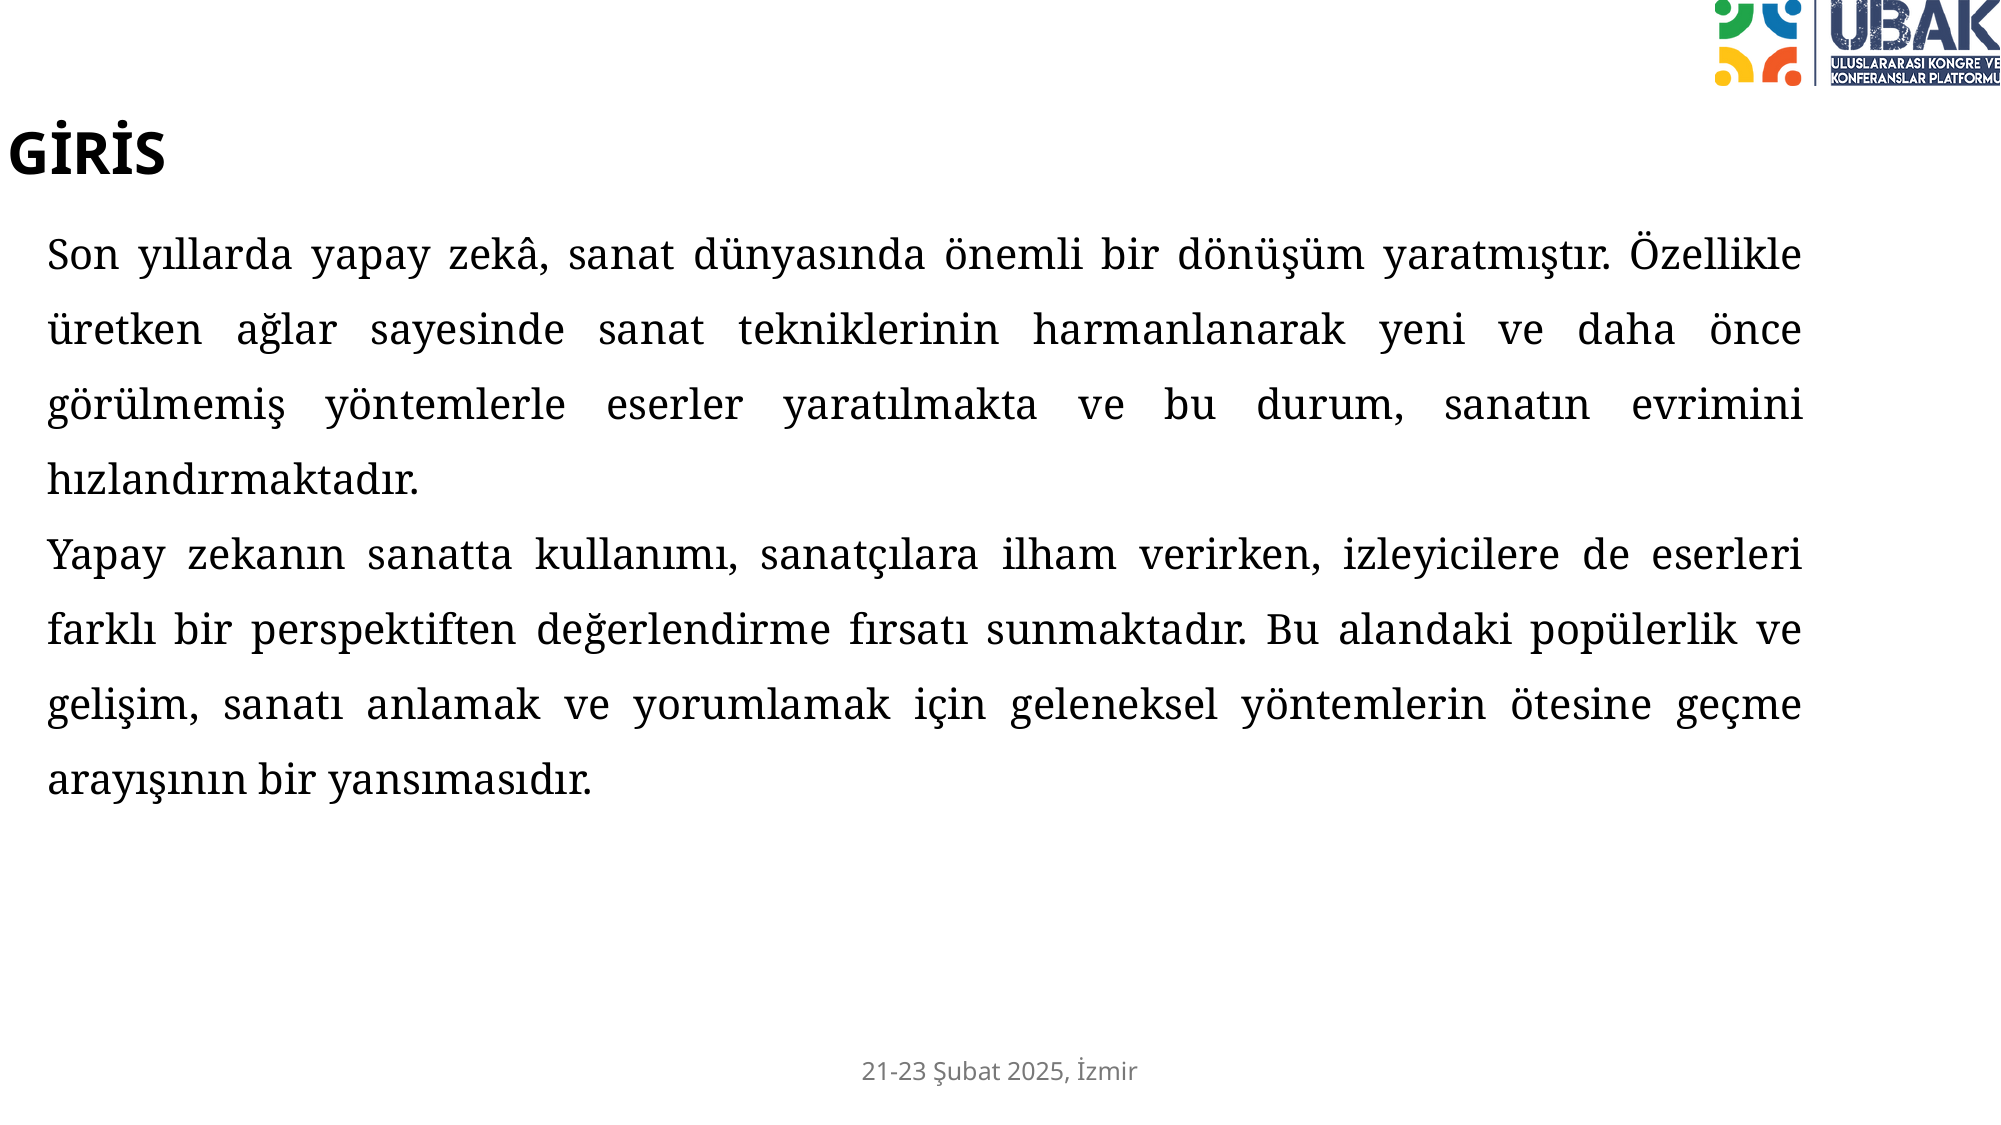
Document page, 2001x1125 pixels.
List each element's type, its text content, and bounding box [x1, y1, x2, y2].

picture [1715, 0, 2000, 87]
text_box GİRİS [0, 109, 1858, 195]
footer 21-23 Şubat 2025, İzmir [662, 1042, 1338, 1103]
text_box Son yıllarda yapay zekâ, sanat dünyasında önemli bir dönüşüm yaratmıştır. Özellikle üretken ağlar sayesinde sanat tekniklerinin harmanlanarak yeni ve daha önce görülmemiş yöntemlerle eserler yaratılmakta ve bu durum, sanatın evrimini hızlandırmaktadır. Yapay zekanın sanatta kullanımı, sanatçılara ilham verirken, izleyicilere de eserleri farklı bir perspektiften değerlendirme fırsatı sunmaktadır. Bu alandaki popülerlik ve gelişim, sanatı anlamak ve yorumlamak için geleneksel yöntemlerin ötesine geçme arayışının bir yansımasıdır. [32, 195, 1819, 810]
